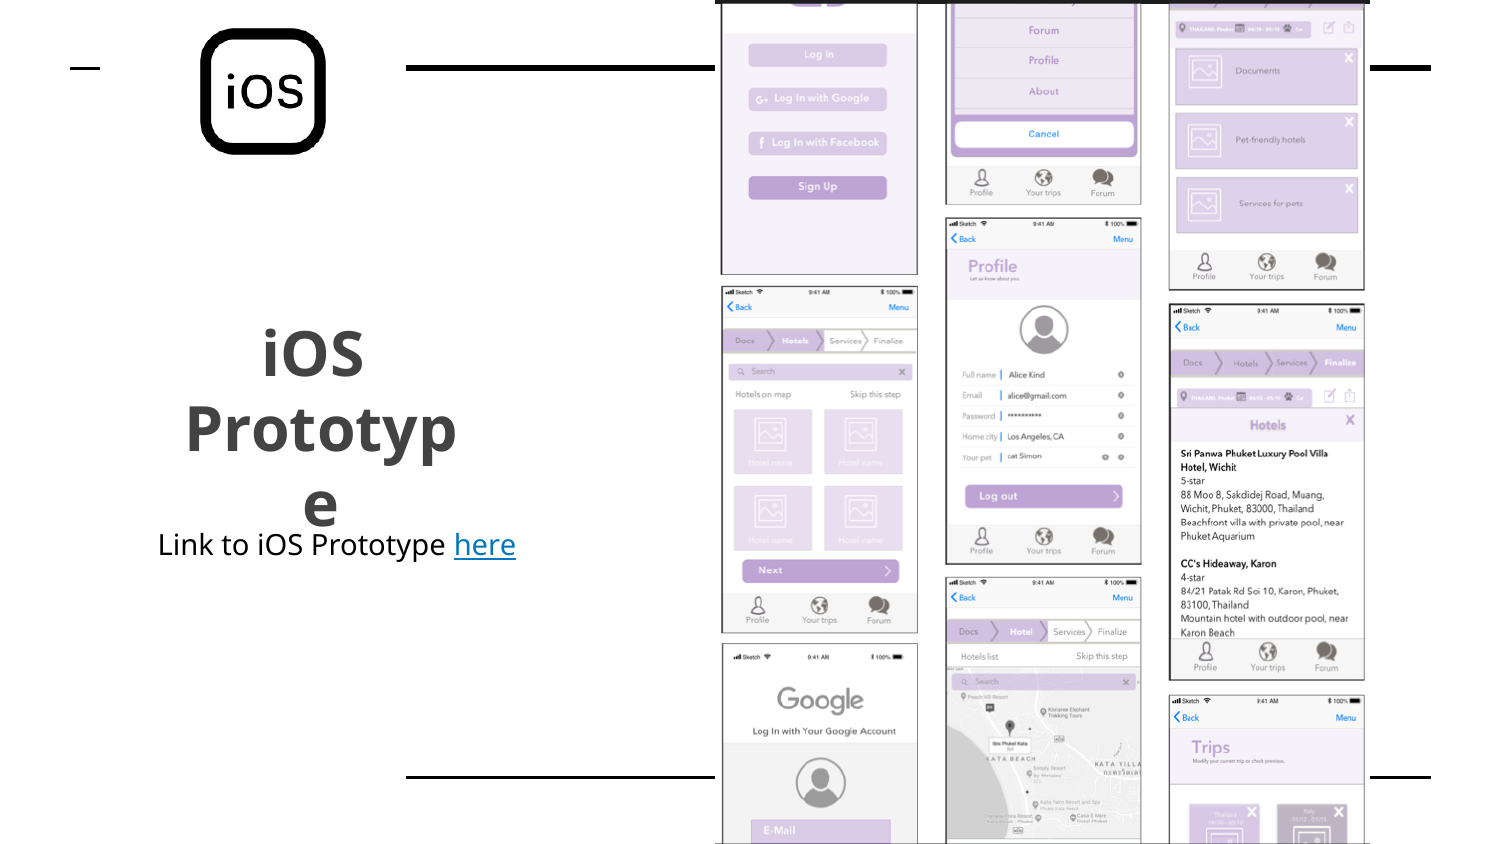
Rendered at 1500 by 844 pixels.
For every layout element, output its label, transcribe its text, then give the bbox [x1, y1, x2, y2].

text_box Link to iOS Prototype here [142, 505, 635, 576]
title iOS Prototype [152, 299, 490, 505]
picture [171, 0, 355, 183]
picture [714, 0, 1370, 844]
